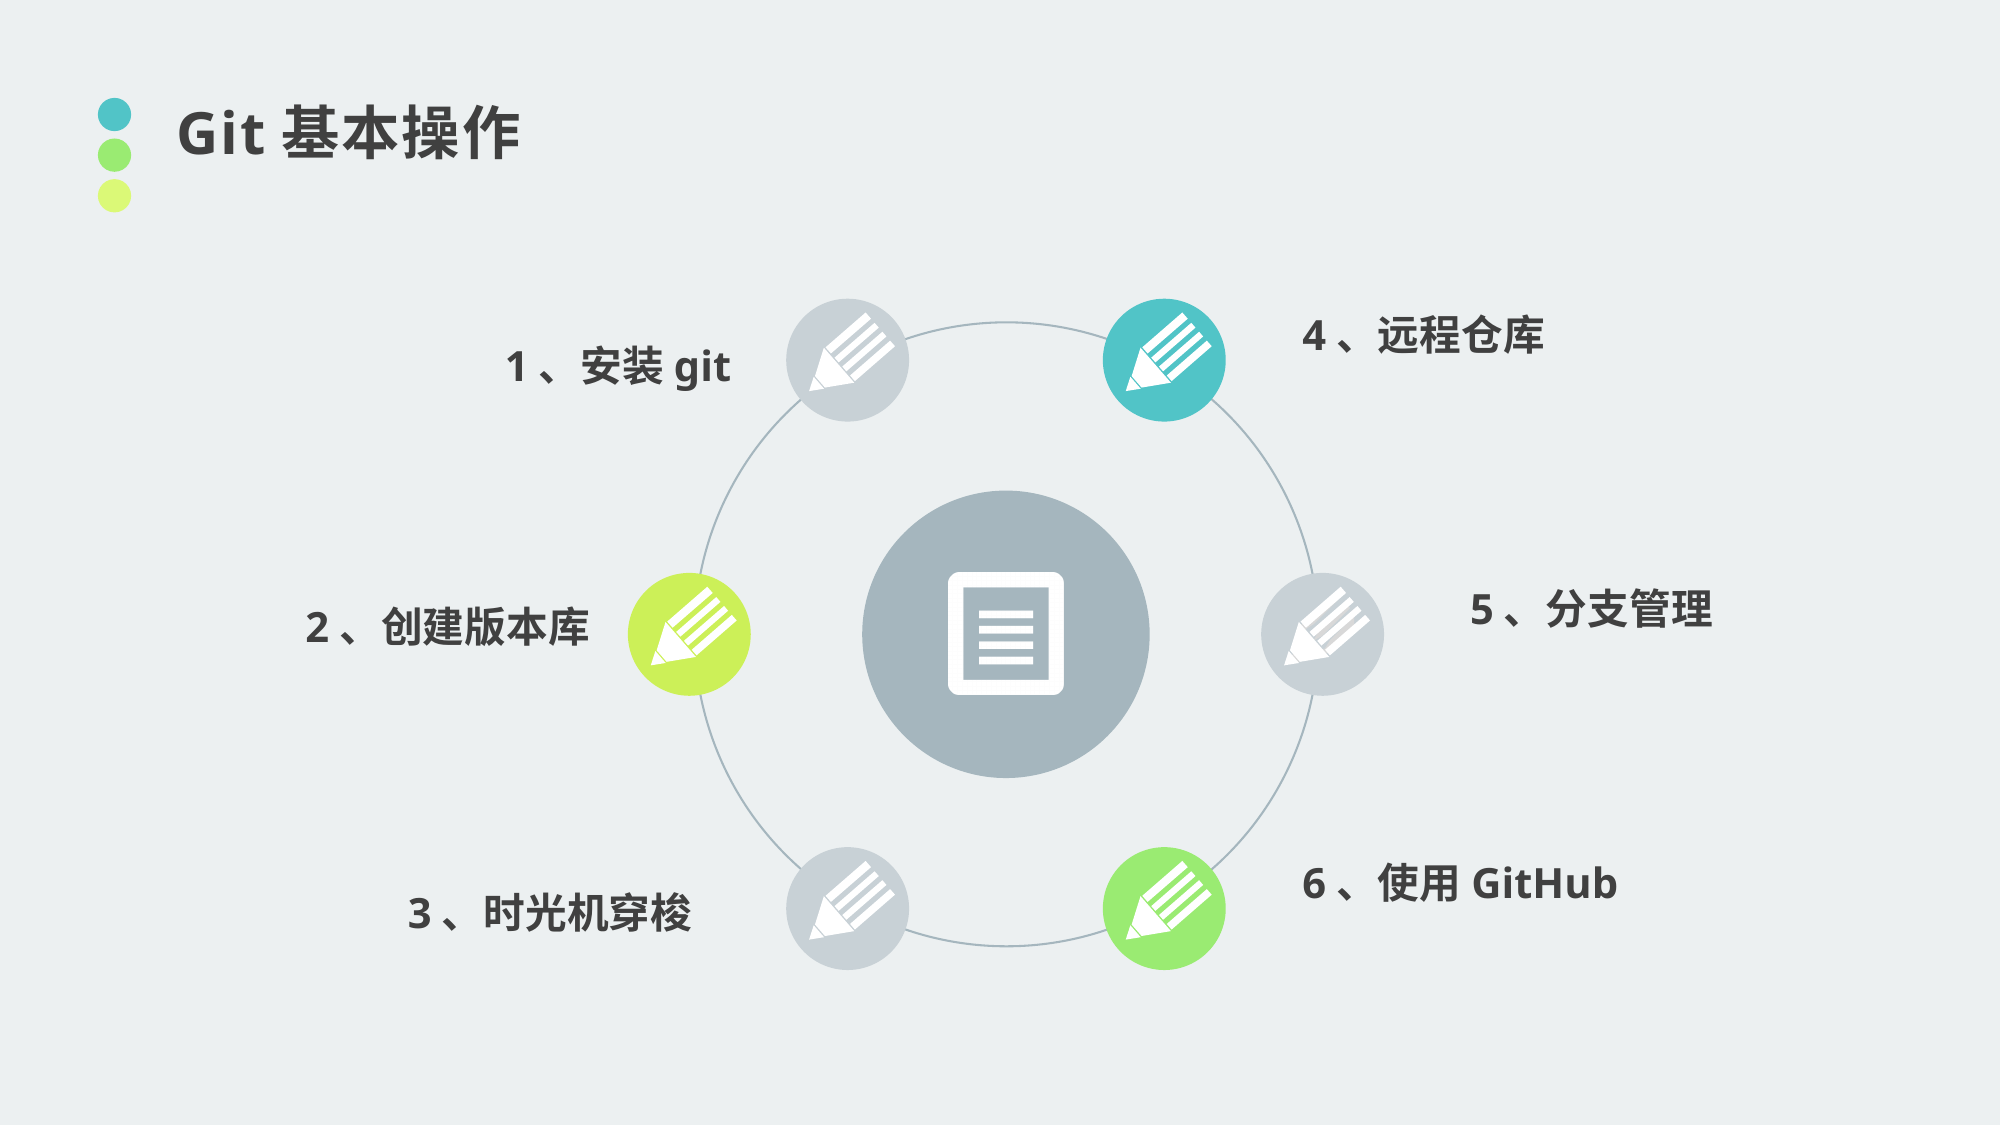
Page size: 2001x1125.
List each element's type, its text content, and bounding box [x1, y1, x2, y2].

picture [948, 572, 1064, 695]
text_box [651, 599, 728, 670]
text_box [806, 319, 889, 401]
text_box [1284, 599, 1361, 670]
text_box 5、分支管理 [1455, 565, 2000, 641]
text_box 2、创建版本库 [290, 583, 607, 658]
text_box [785, 297, 911, 423]
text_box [809, 873, 886, 944]
text_box [699, 321, 1314, 948]
text_box [1101, 846, 1227, 972]
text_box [1126, 325, 1203, 395]
text_box [785, 846, 911, 972]
text_box [626, 571, 752, 697]
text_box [1126, 873, 1203, 944]
text_box [861, 489, 1151, 780]
text_box 1、安装git [490, 322, 770, 398]
text_box Git基本操作 [161, 88, 539, 174]
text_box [97, 97, 132, 213]
text_box 3、时光机穿梭 [393, 869, 751, 945]
text_box [1260, 571, 1386, 697]
text_box 4、远程仓库 [1287, 291, 1845, 367]
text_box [809, 325, 886, 395]
text_box 6、使用GitHub [1287, 840, 1845, 915]
text_box [1101, 297, 1227, 423]
